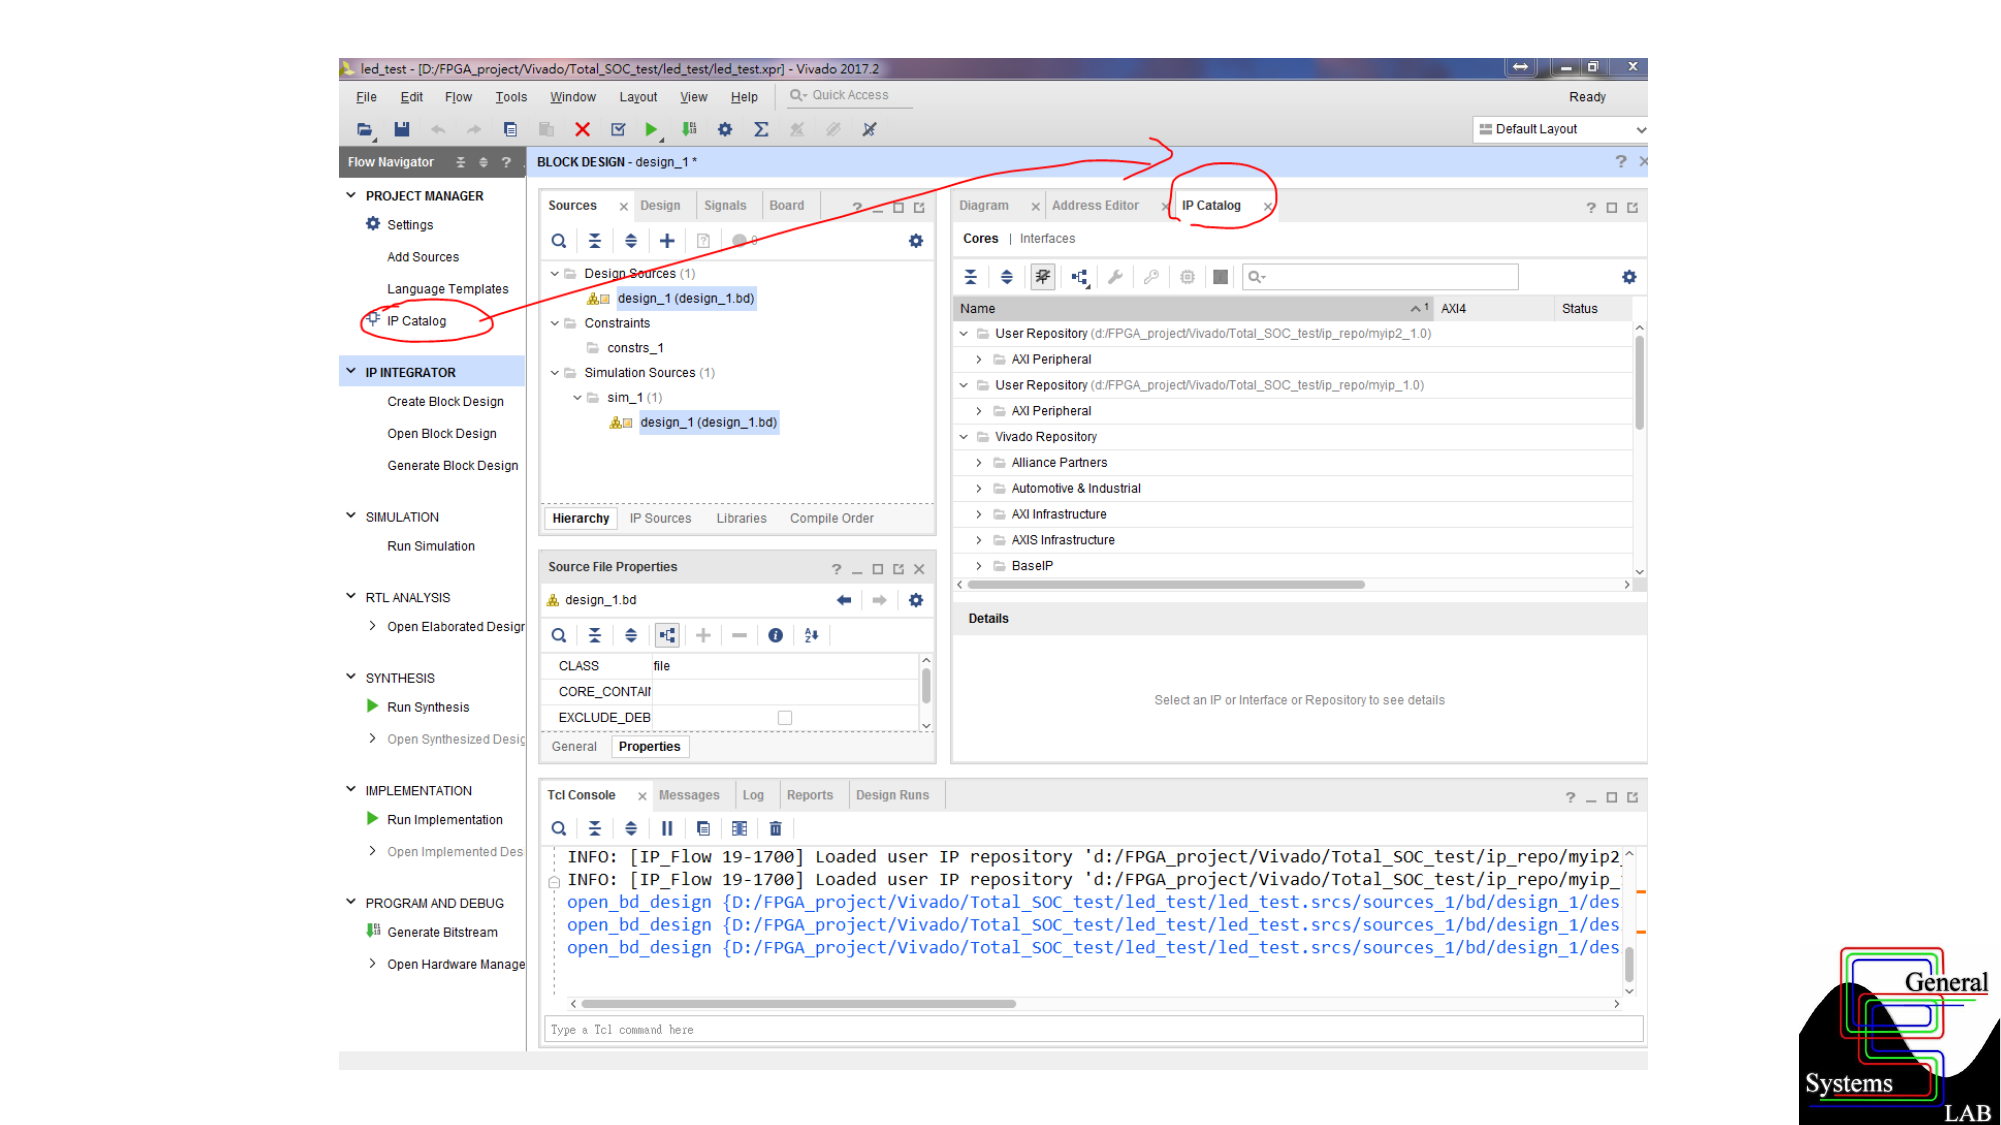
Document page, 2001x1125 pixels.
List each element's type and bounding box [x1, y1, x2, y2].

list [339, 58, 1648, 1070]
picture [1799, 943, 2001, 1125]
